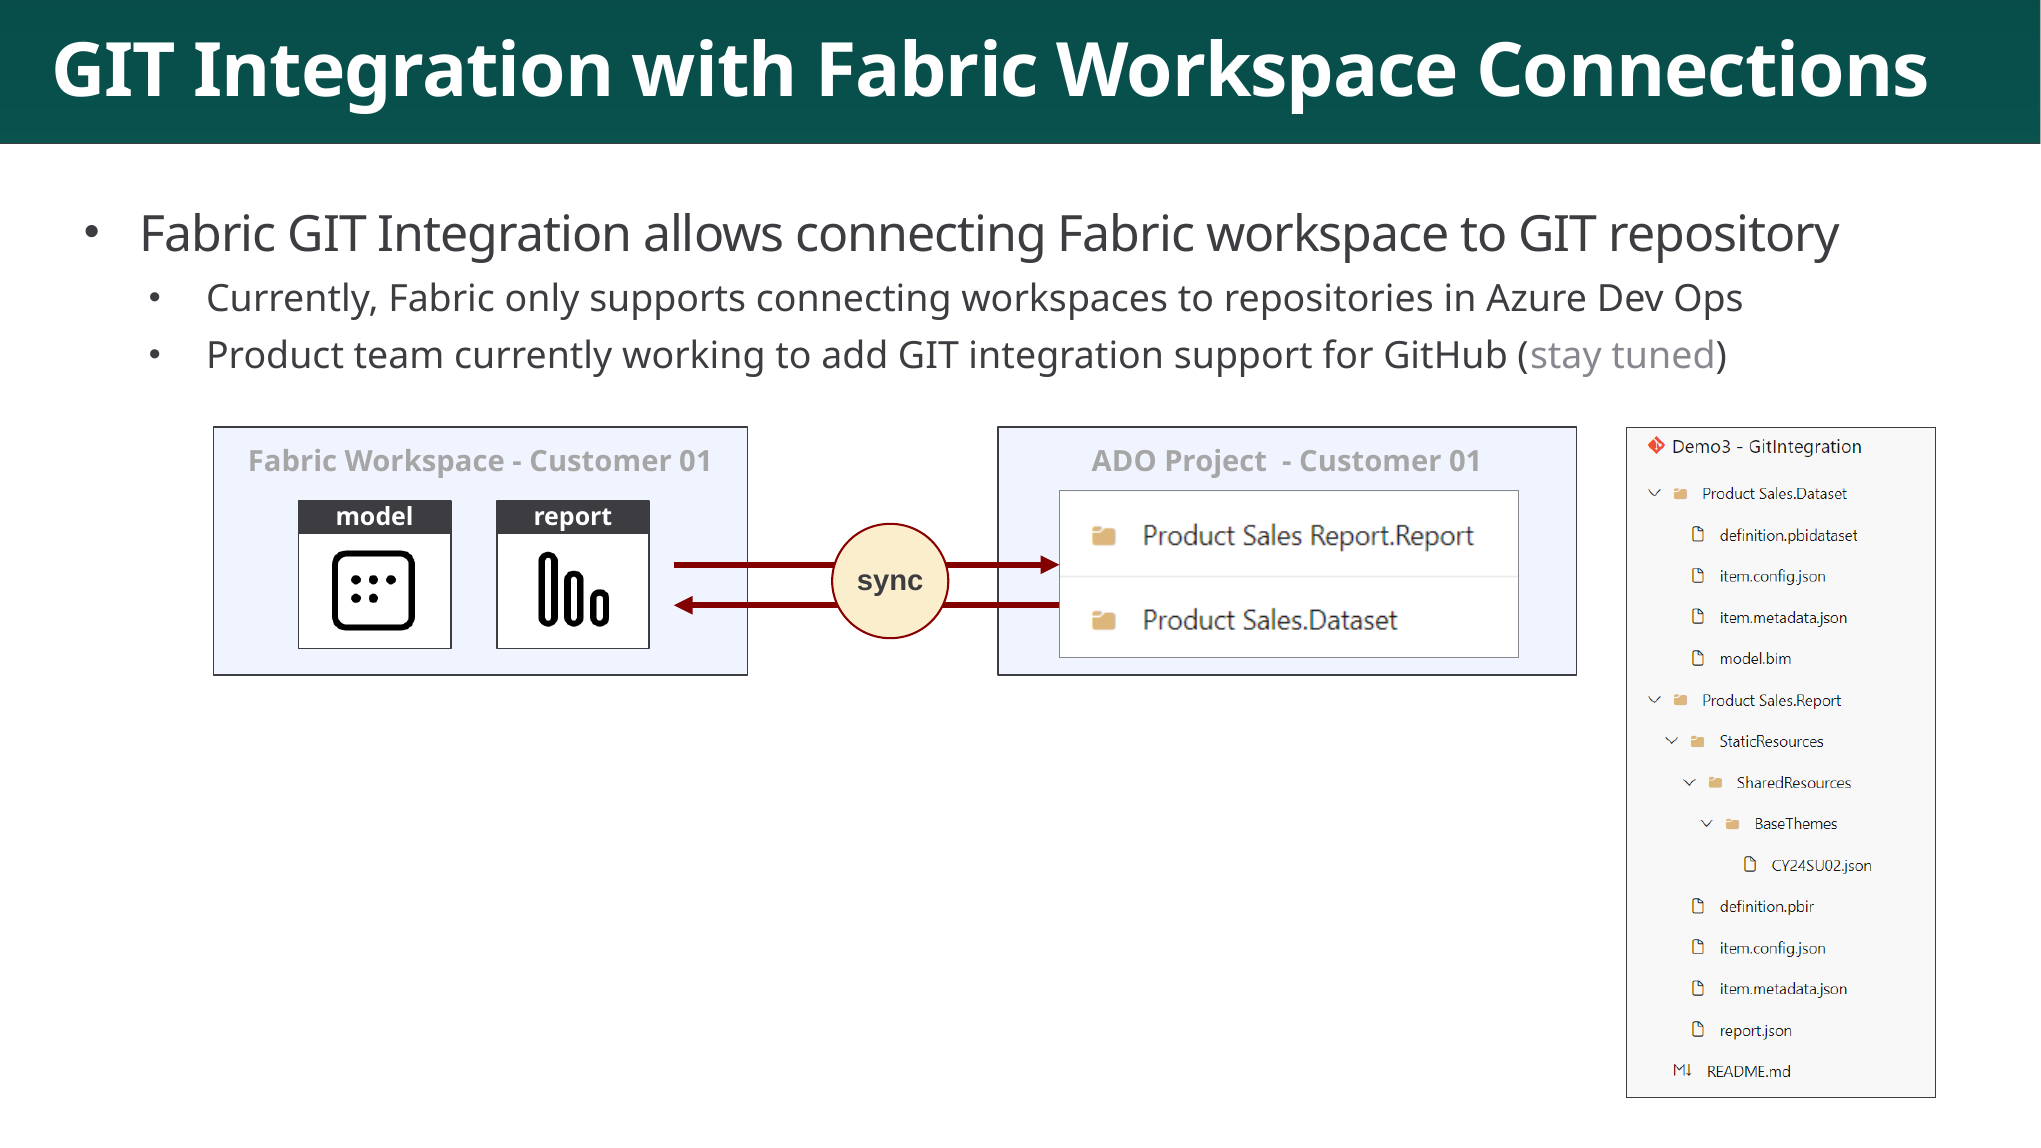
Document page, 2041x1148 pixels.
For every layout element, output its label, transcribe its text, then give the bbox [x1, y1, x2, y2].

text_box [673, 490, 1519, 658]
title GIT Integration with Fabric Workspace Connections [51, 31, 1988, 113]
picture [1625, 426, 1936, 1098]
text_box Fabric Workspace - Customer 01 [213, 426, 748, 676]
list Fabric GIT Integration allows connecting Fabric workspace to GIT repository Currently, Fabric only supports connecting workspaces to repositories in Azure Dev Ops Product team currently working to add GIT integration support for GitHub (stay tuned) [83, 201, 1988, 516]
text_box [496, 500, 650, 649]
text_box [298, 500, 452, 649]
text_box ADO Project - Customer 01 [997, 426, 1577, 676]
